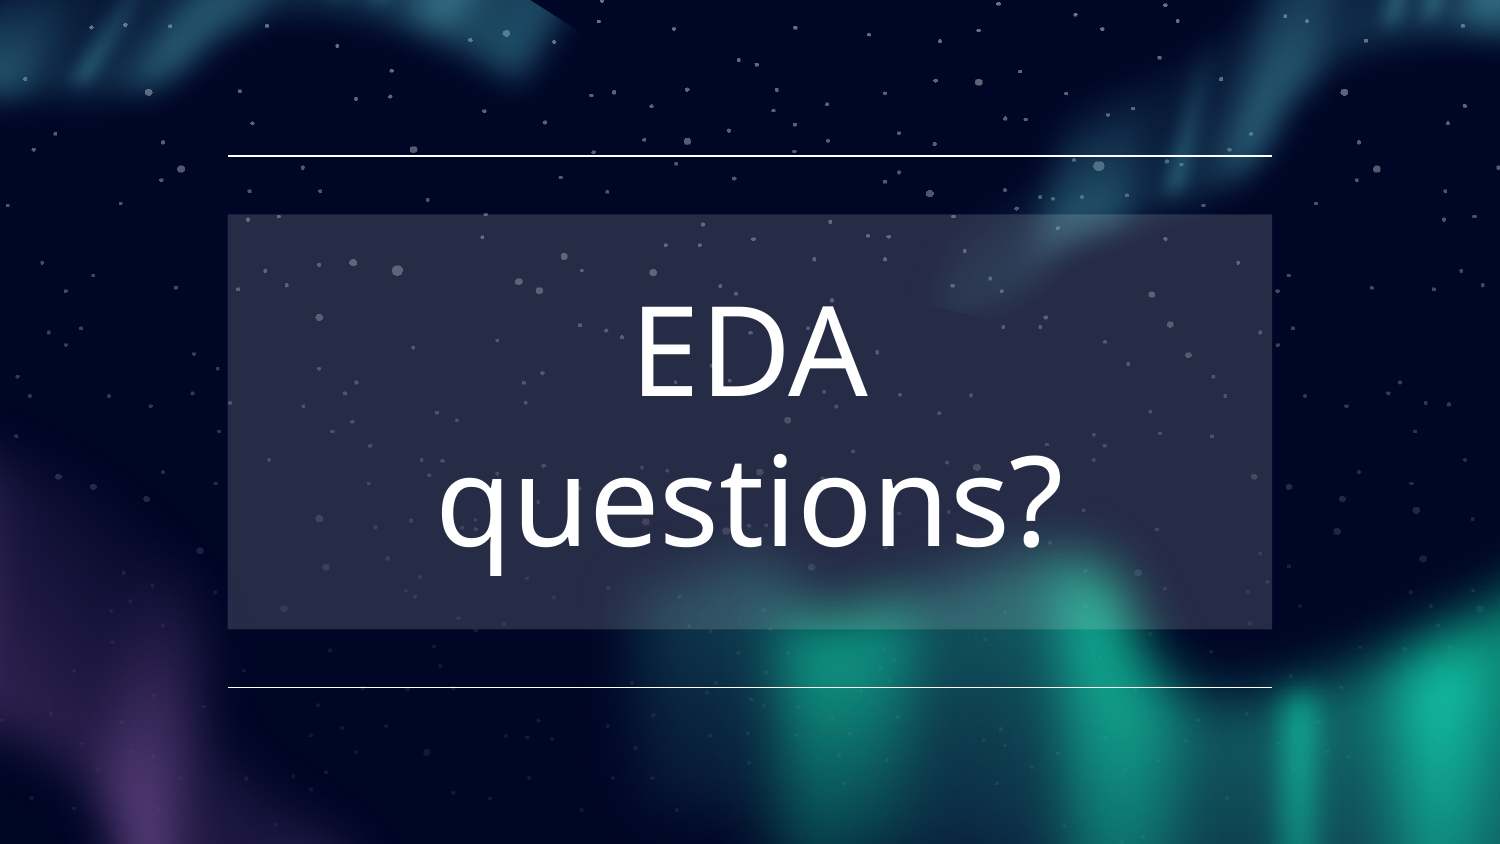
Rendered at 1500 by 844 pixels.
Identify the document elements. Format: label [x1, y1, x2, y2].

text_box [227, 155, 1273, 688]
picture [0, 0, 1500, 844]
